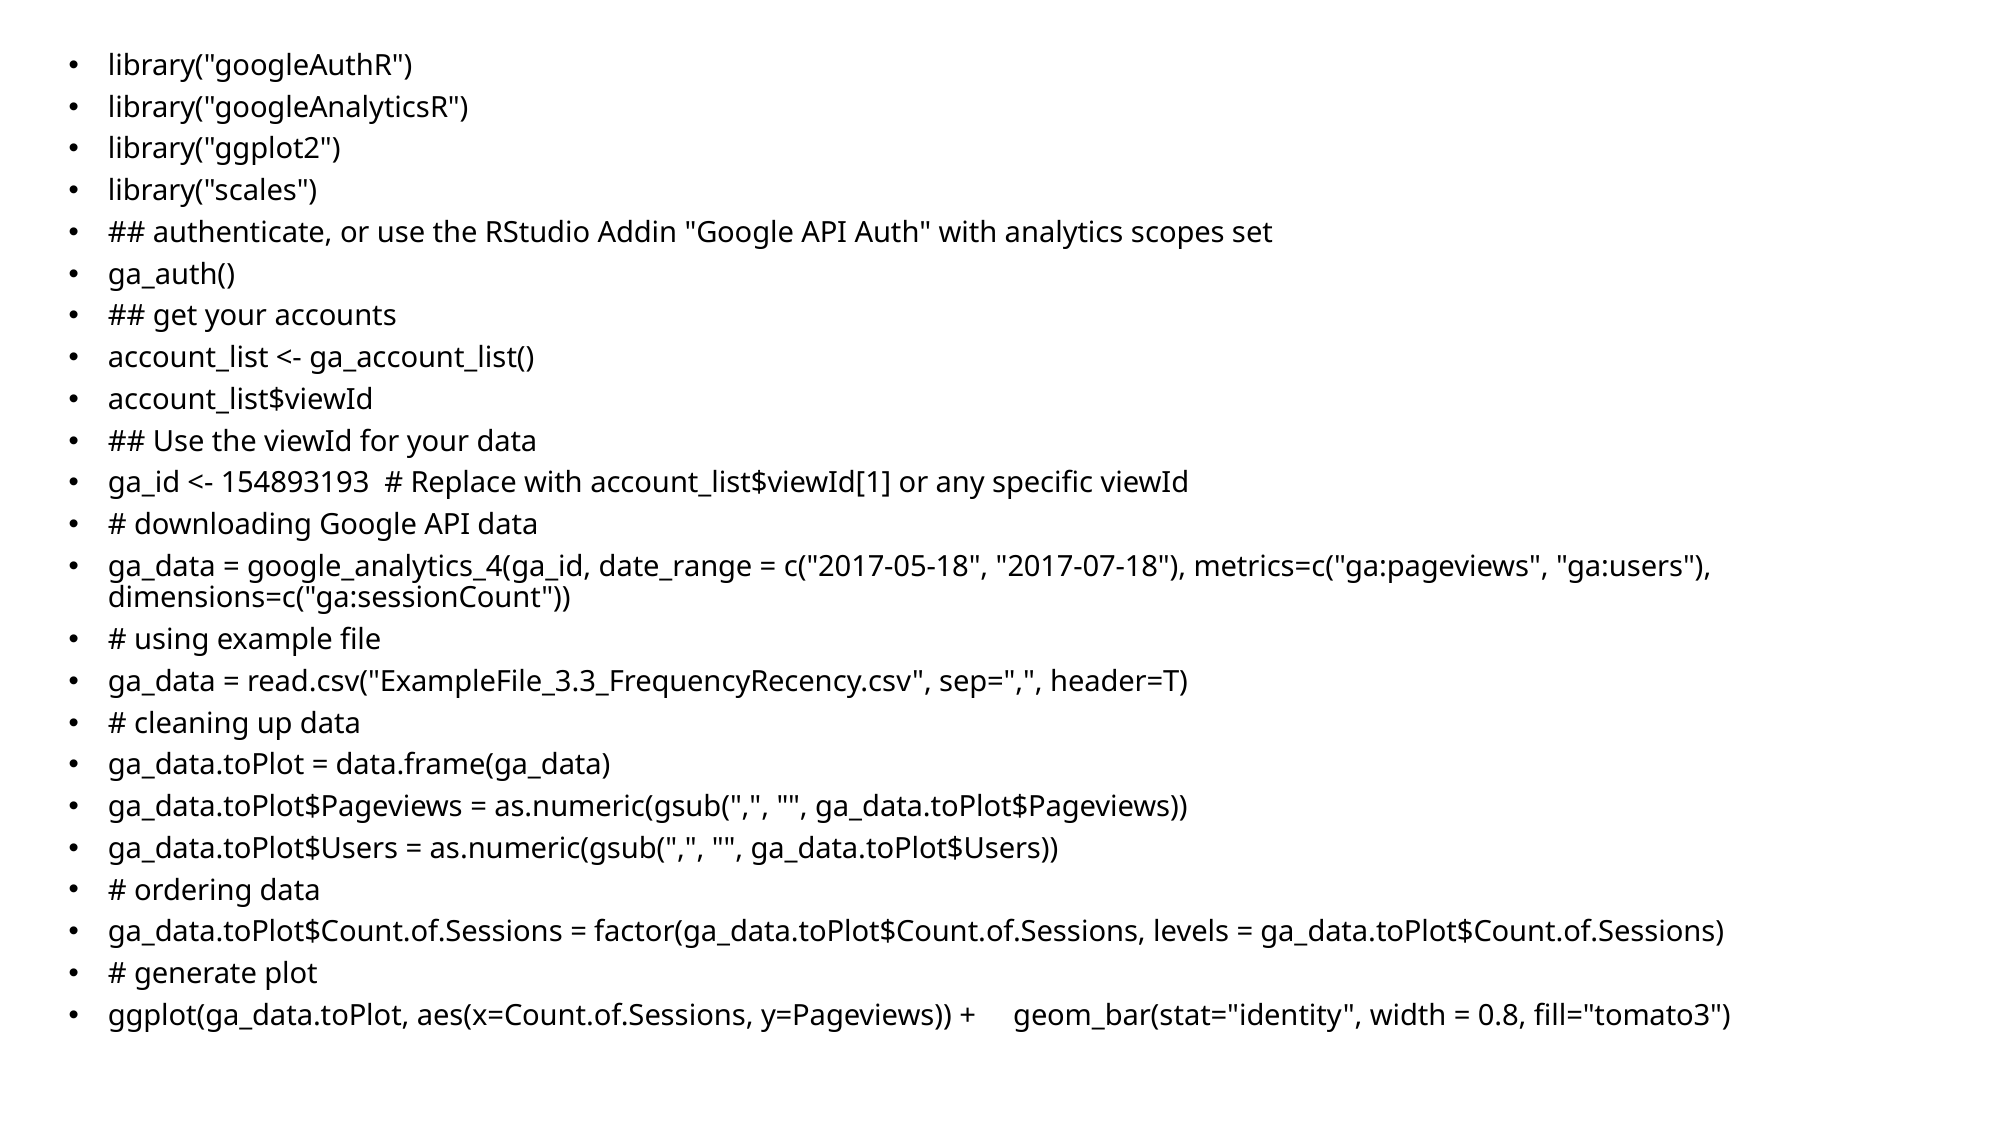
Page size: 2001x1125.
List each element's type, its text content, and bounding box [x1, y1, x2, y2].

list library("googleAuthR") library("googleAnalyticsR") library("ggplot2") library("scales") ## authenticate, or use the RStudio Addin "Google API Auth" with analytics scopes set ga_auth() ## get your accounts account_list <- ga_account_list() account_list$viewId ## Use the viewId for your data ga_id <- 154893193 # Replace with account_list$viewId[1] or any specific viewId # downloading Google API data ga_data = google_analytics_4(ga_id, date_range = c("2017-05-18", "2017-07-18"), metrics=c("ga:pageviews", "ga:users"), dimensions=c("ga:sessionCount")) # using example file ga_data = read.csv("ExampleFile_3.3_FrequencyRecency.csv", sep=",", header=T) # cleaning up data ga_data.toPlot = data.frame(ga_data) ga_data.toPlot$Pageviews = as.numeric(gsub(",", "", ga_data.toPlot$Pageviews)) ga_data.toPlot$Users = as.numeric(gsub(",", "", ga_data.toPlot$Users)) # ordering data ga_data.toPlot$Count.of.Sessions = factor(ga_data.toPlot$Count.of.Sessions, levels = ga_data.toPlot$Count.of.Sessions) # generate plot ggplot(ga_data.toPlot, aes(x=Count.of.Sessions, y=Pageviews)) + geom_bar(stat="identity", width = 0.8, fill="tomato3") [53, 42, 1759, 1083]
